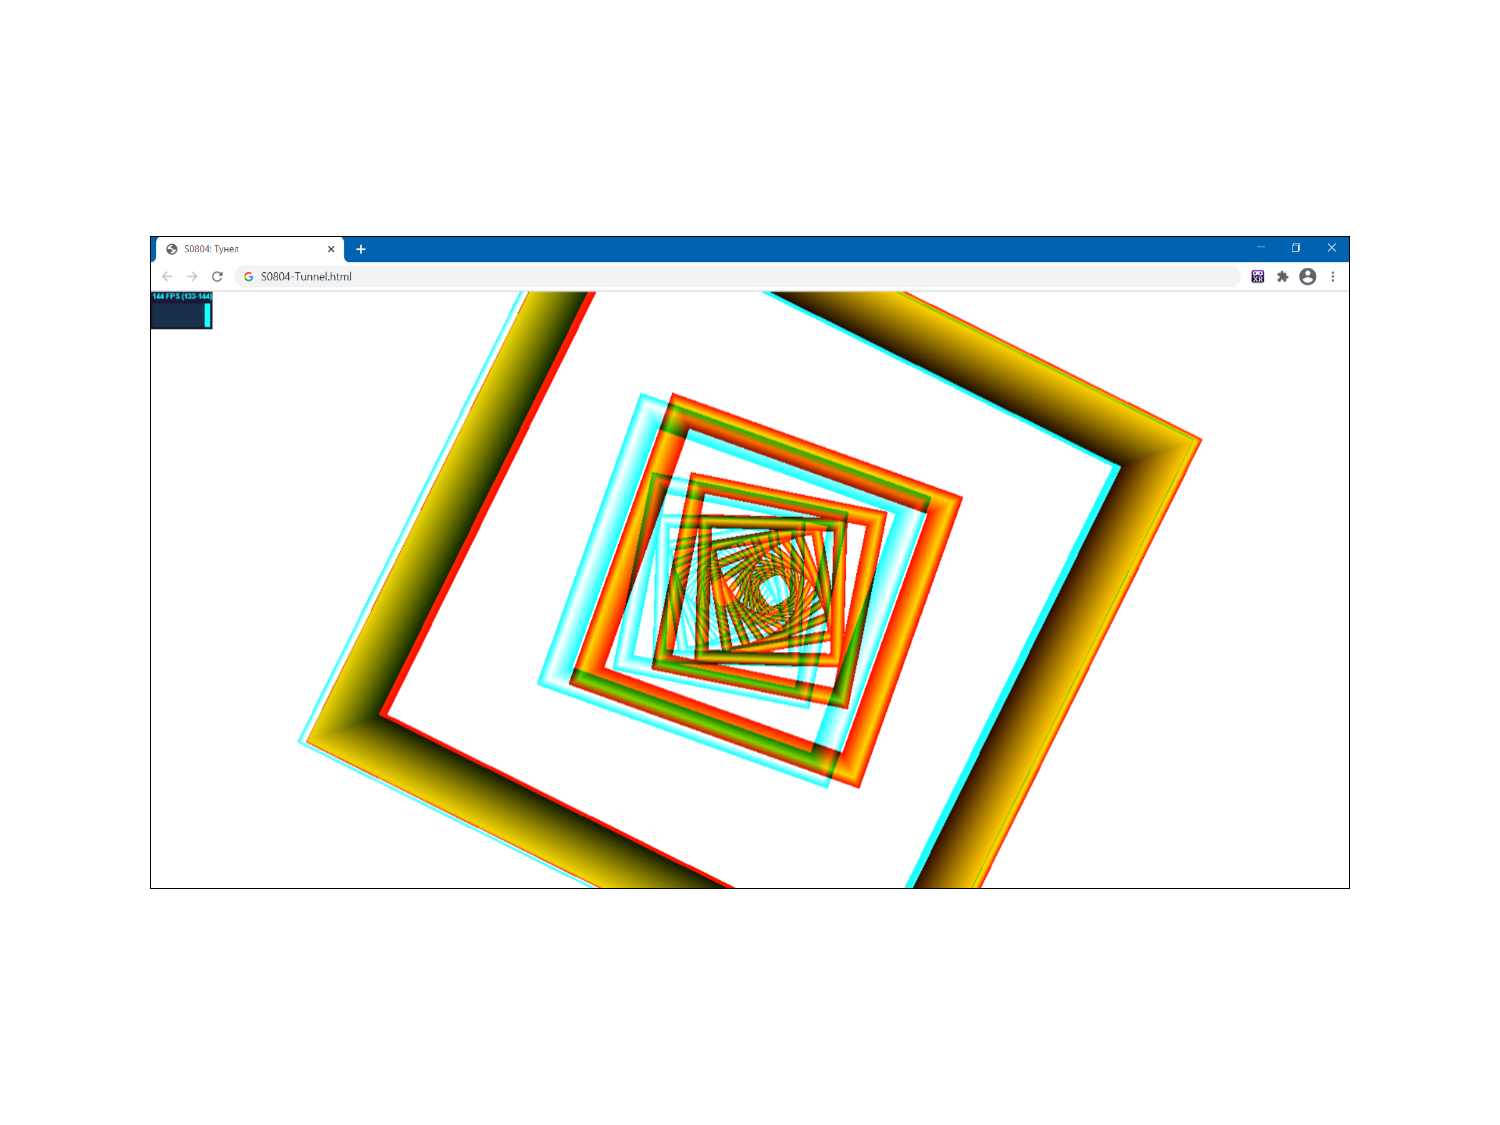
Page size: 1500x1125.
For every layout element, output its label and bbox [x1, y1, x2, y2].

picture [149, 236, 1351, 889]
